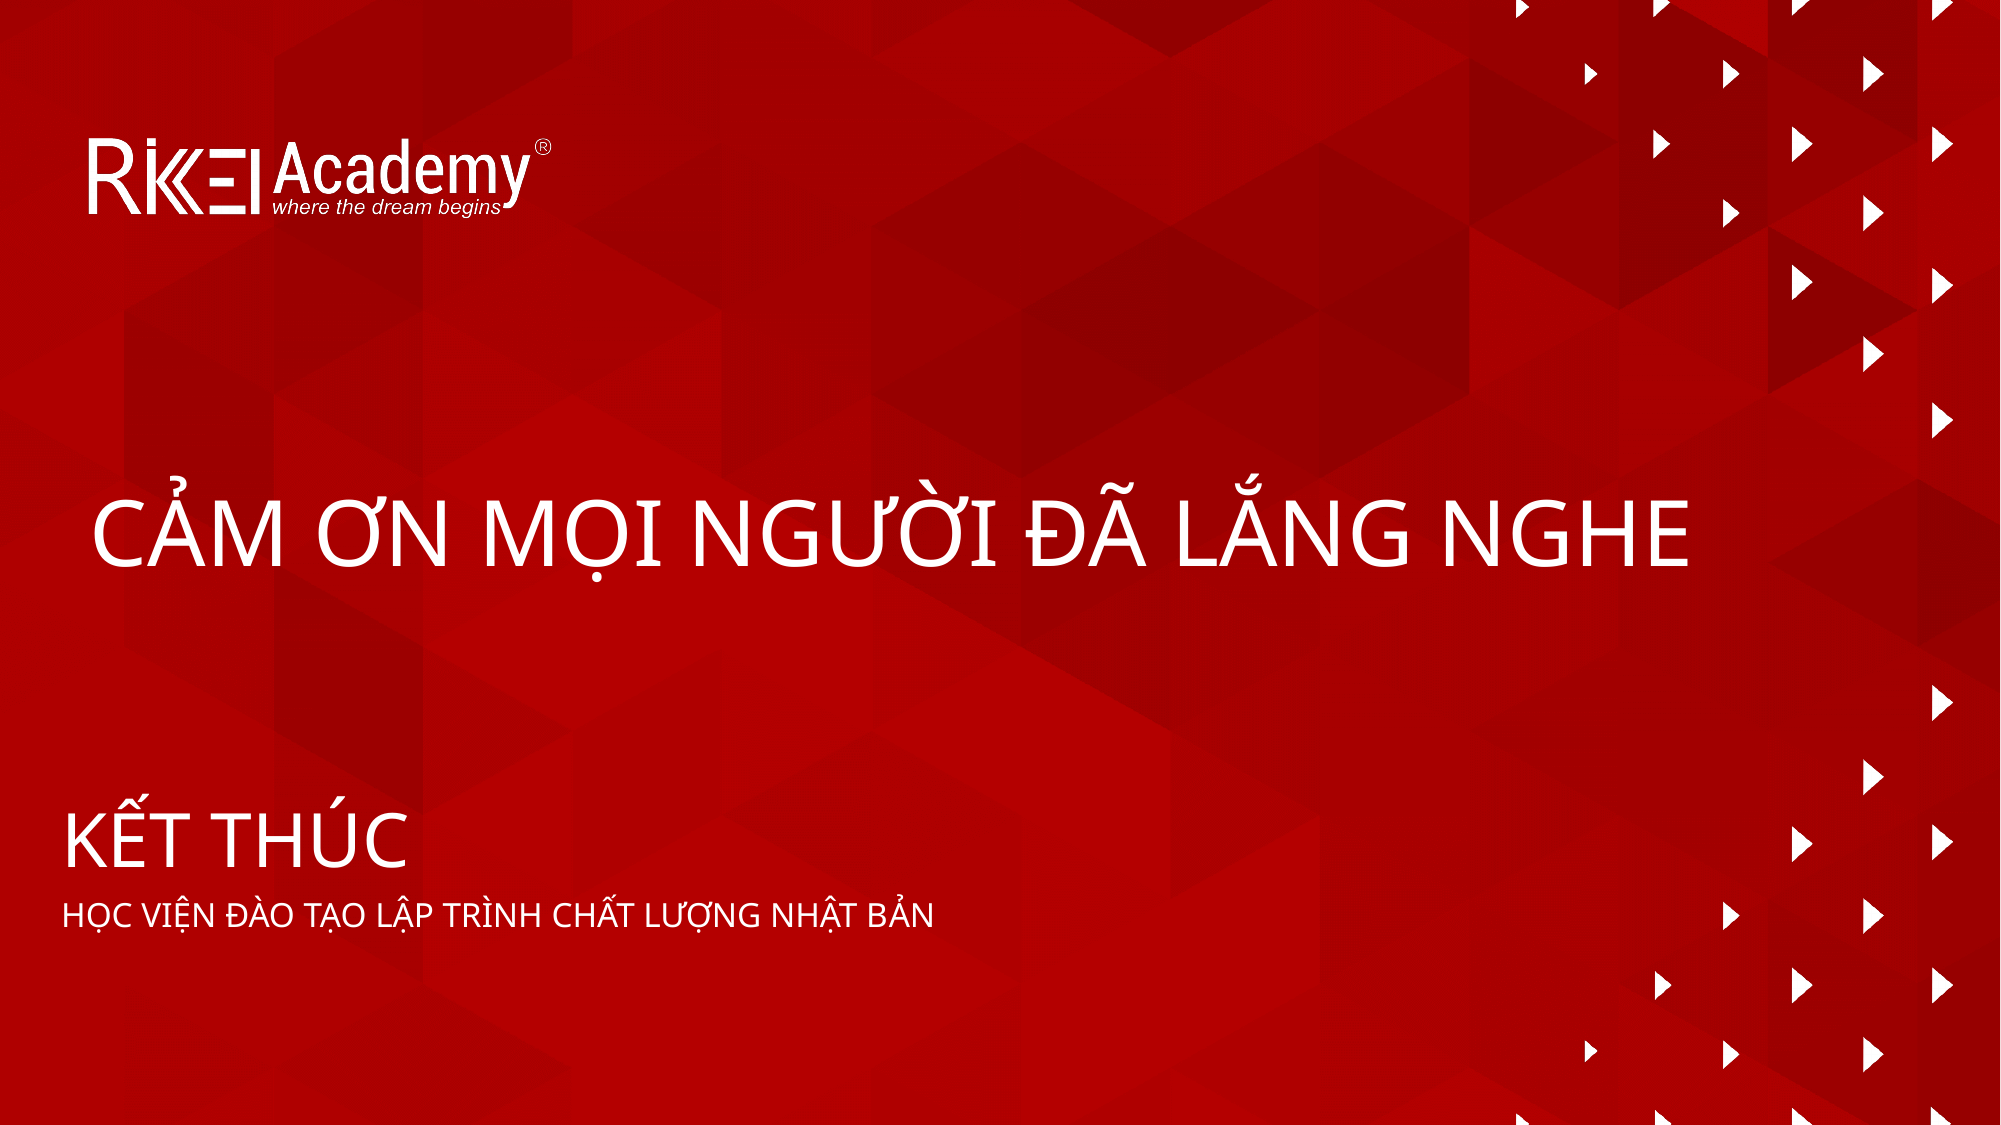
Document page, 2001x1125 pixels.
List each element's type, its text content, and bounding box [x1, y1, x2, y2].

text_box CẢM ƠN MỌI NGƯỜI ĐÃ LẮNG NGHE [74, 353, 2000, 594]
subtitle HỌC VIỆN ĐÀO TẠO LẬP TRÌNH CHẤT LƯỢNG NHẬT BẢN [45, 891, 1546, 1125]
picture [0, 0, 2001, 1125]
title KẾT THÚC [45, 651, 1546, 891]
